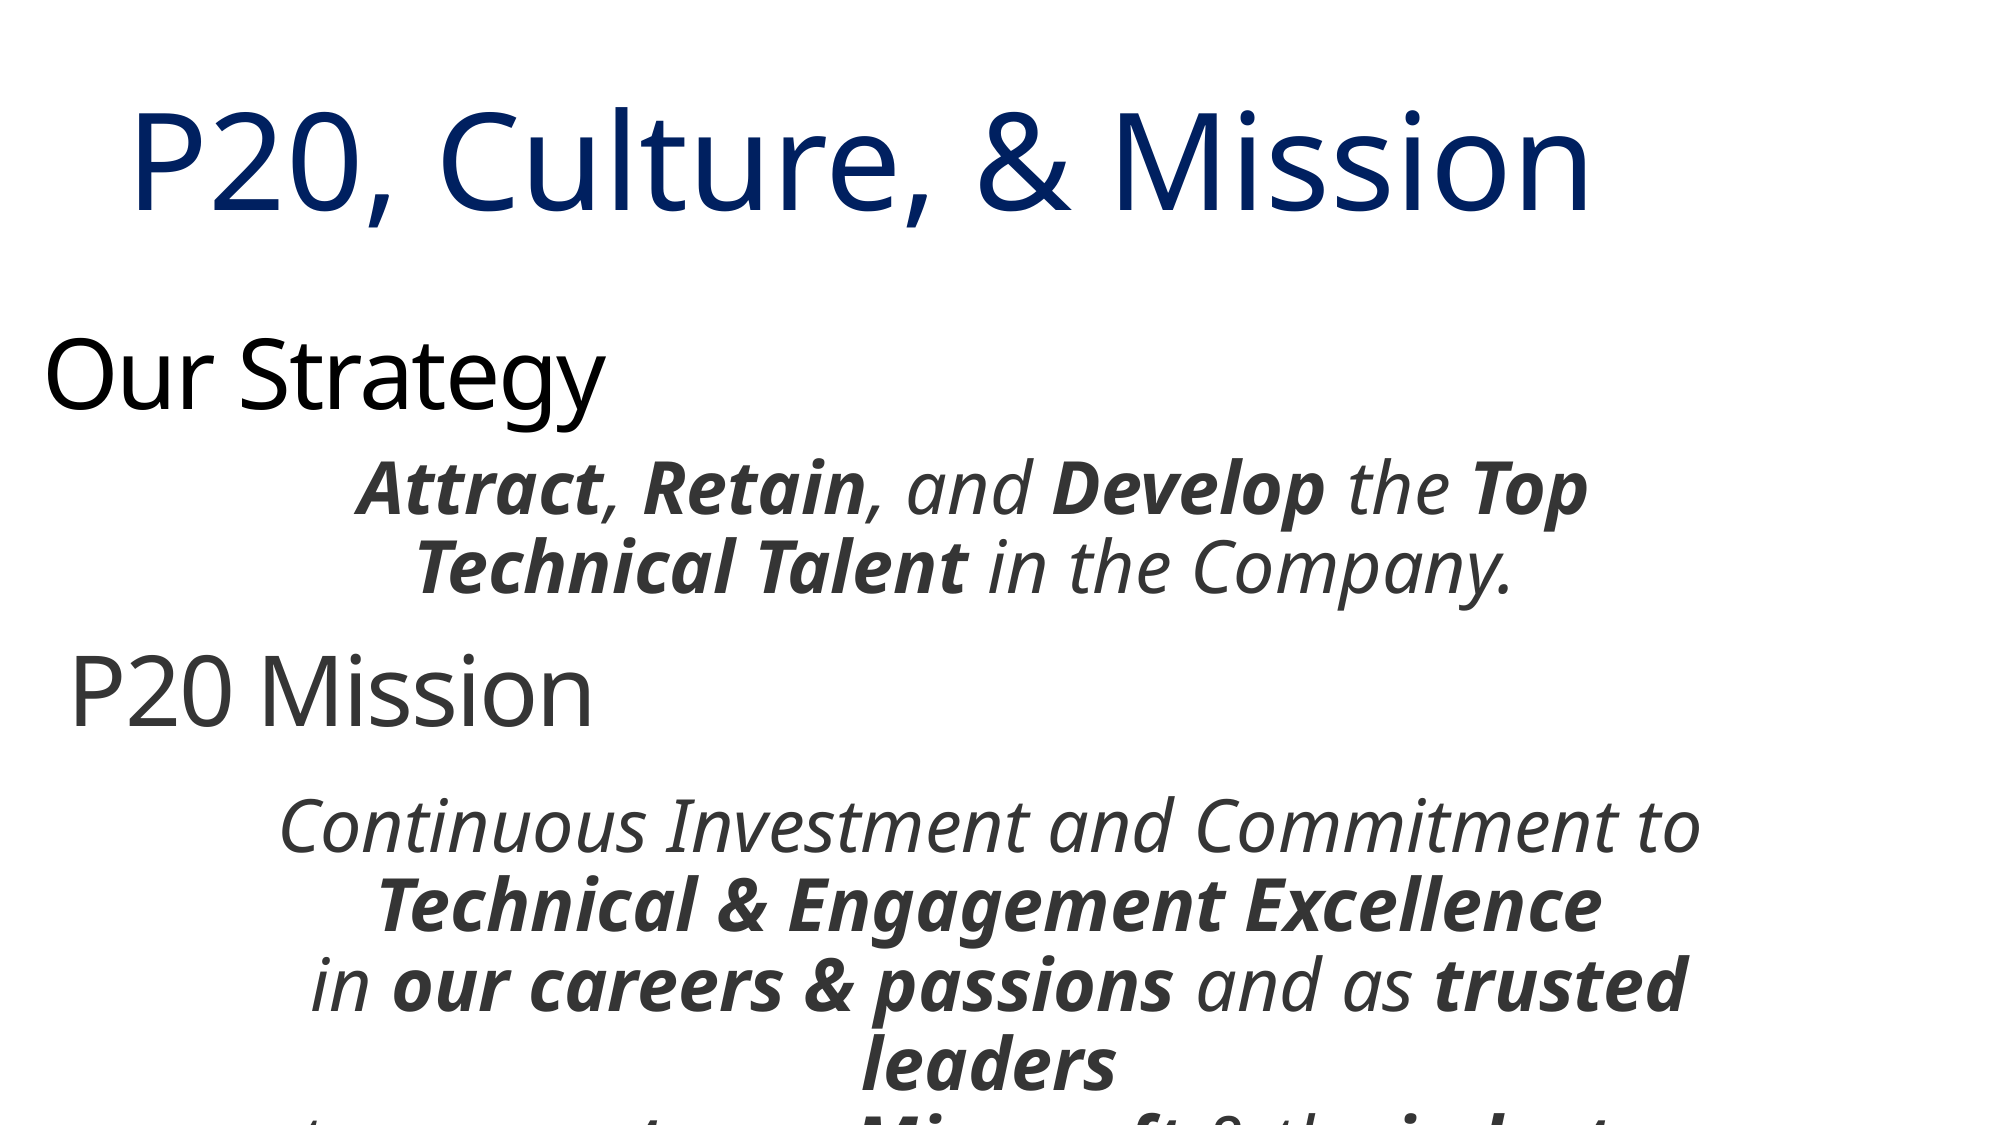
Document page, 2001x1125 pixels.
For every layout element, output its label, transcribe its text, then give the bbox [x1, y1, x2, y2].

text_box P20, Culture, & Mission [111, 57, 1837, 276]
list Attract, Retain, and Develop the Top Technical Talent in the Company. [279, 435, 1670, 626]
text_box Continuous Investment and Commitment to Technical & Engagement Excellence in our careers & passions and as trusted leaders to our partners, Microsoft & the industry. [156, 774, 1844, 1125]
text_box P20 Mission [43, 626, 1956, 774]
title Our Strategy [18, 309, 1931, 458]
